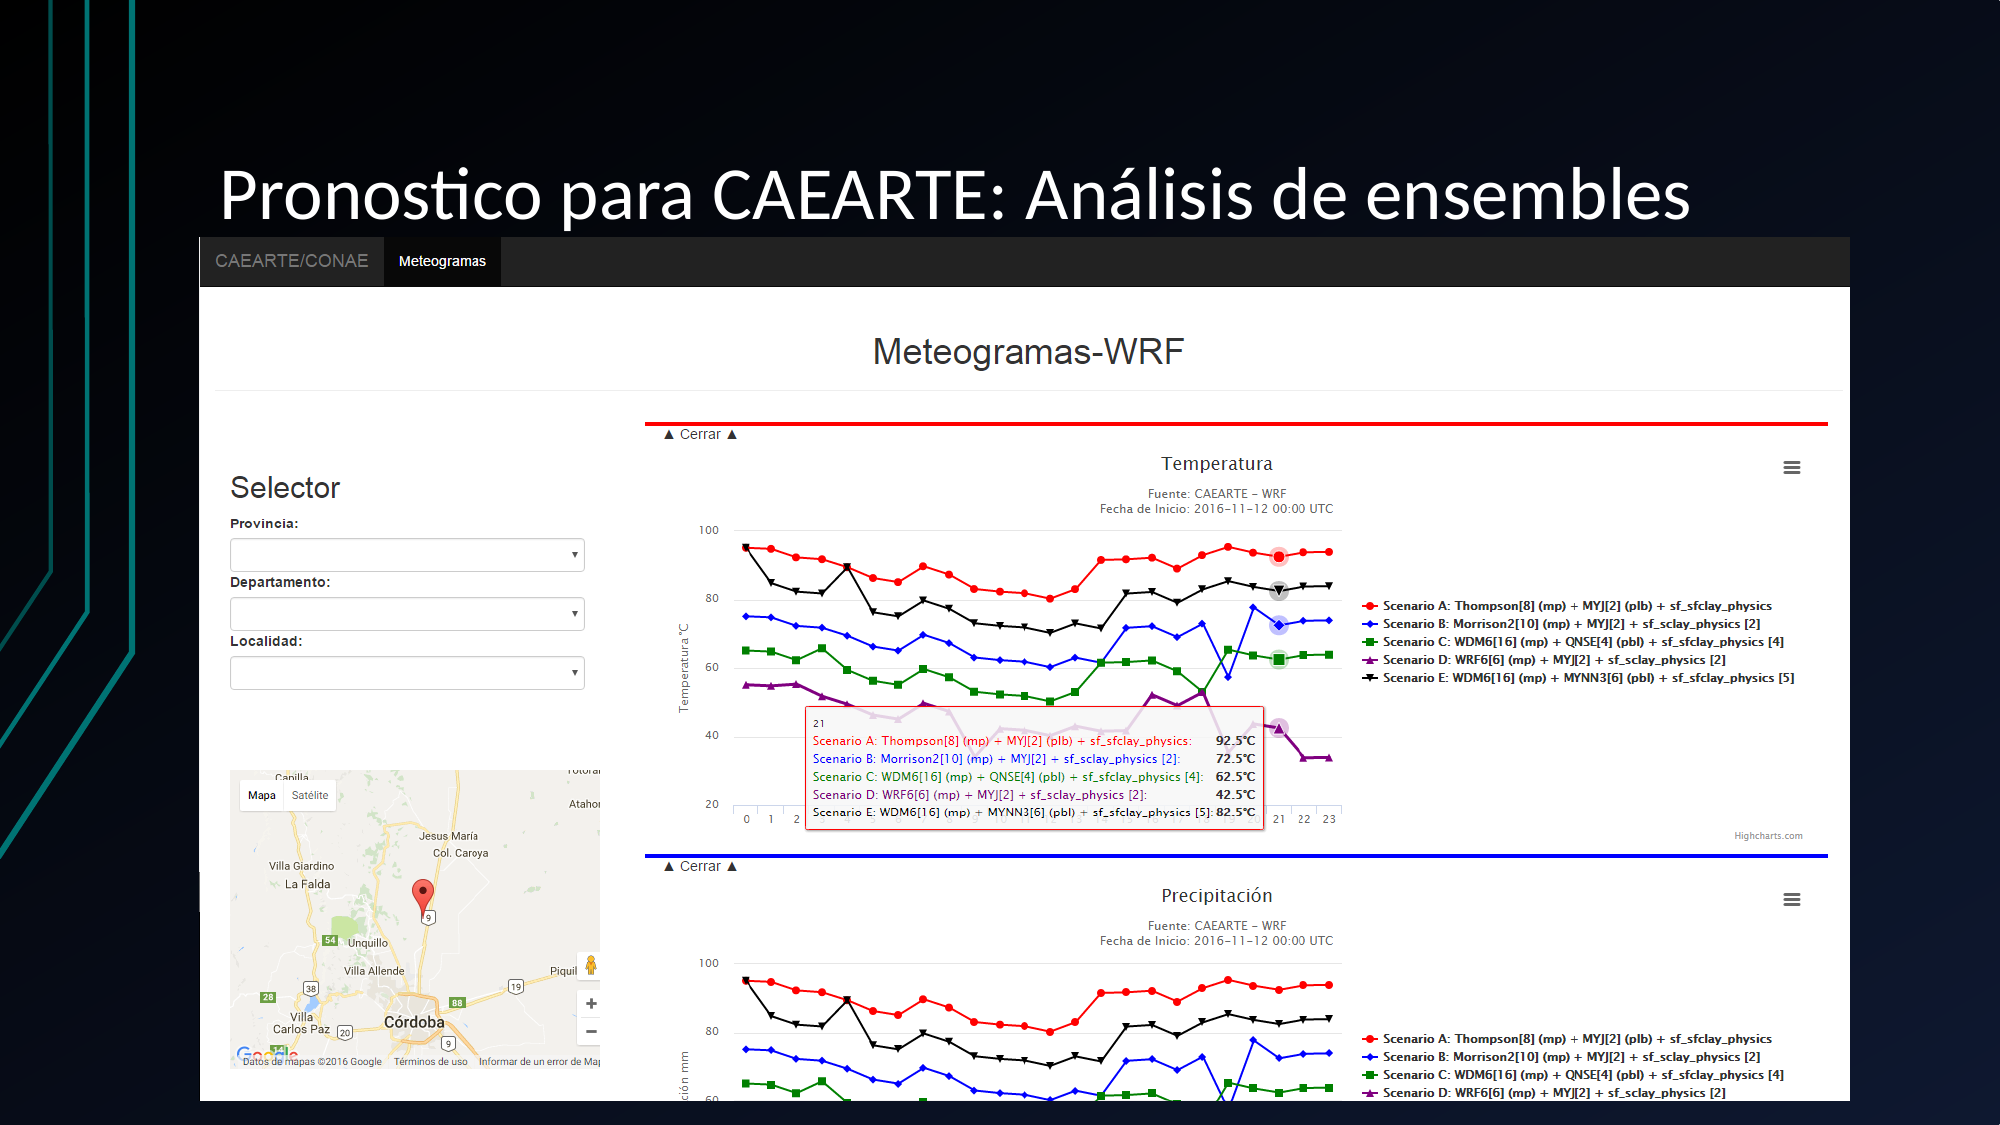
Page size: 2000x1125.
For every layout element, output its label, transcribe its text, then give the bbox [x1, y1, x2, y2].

title Pronostico para CAEARTE: Análisis de ensembles [199, 45, 1900, 246]
picture [199, 237, 1851, 1102]
